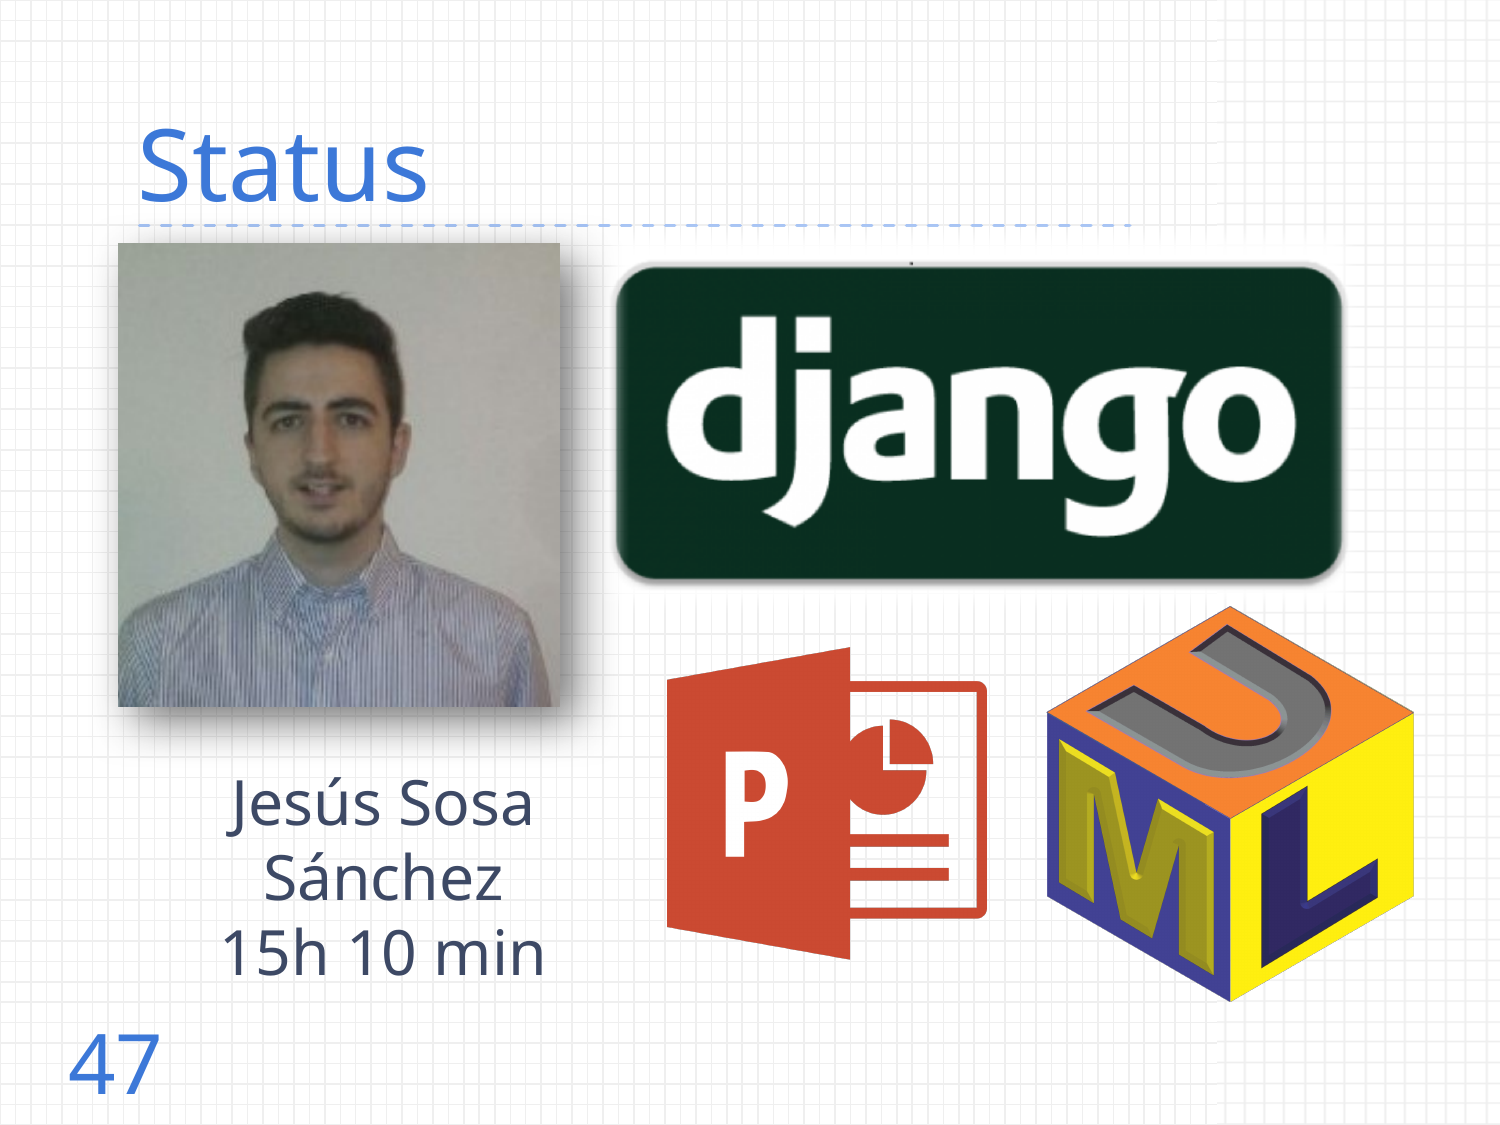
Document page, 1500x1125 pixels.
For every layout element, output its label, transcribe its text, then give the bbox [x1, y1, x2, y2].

picture [595, 0, 1500, 1125]
text_box 47 [53, 997, 195, 1125]
list Jesús Sosa Sánchez 15h 10 min [88, 748, 668, 1003]
picture [666, 646, 988, 962]
title Status [122, 49, 1130, 237]
picture [118, 243, 561, 707]
